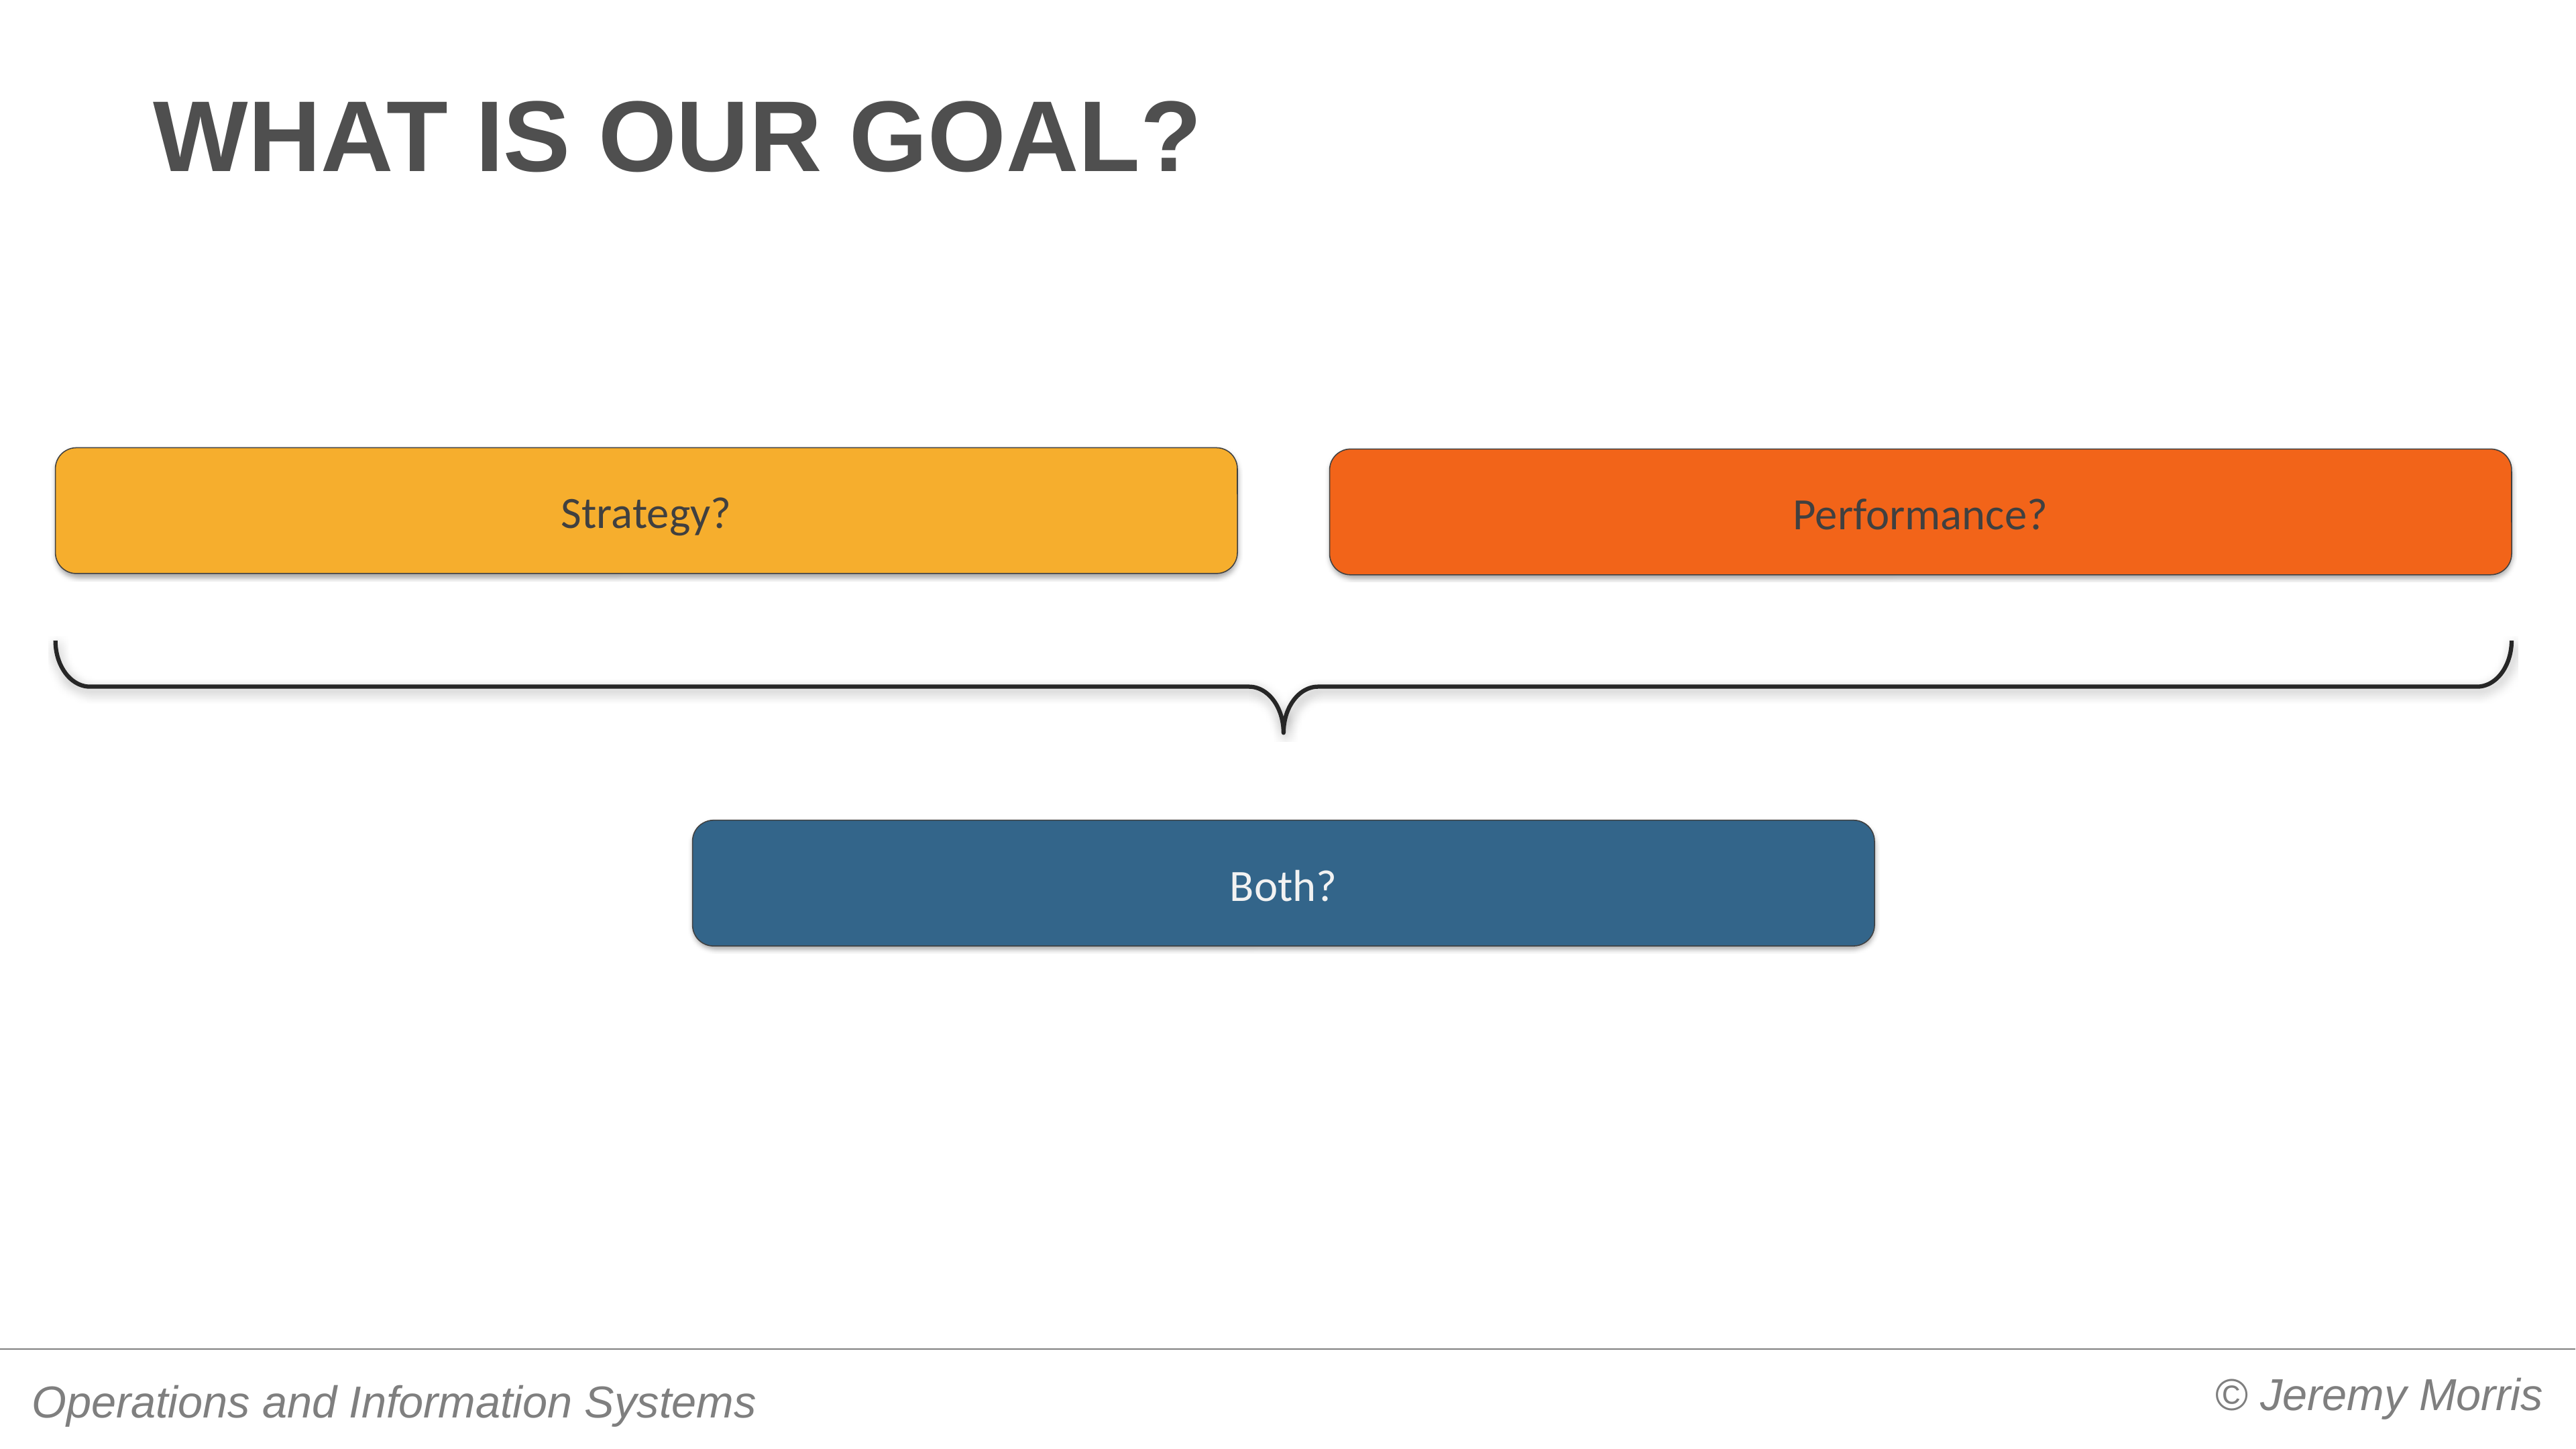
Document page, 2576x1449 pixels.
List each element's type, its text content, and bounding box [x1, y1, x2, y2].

text_box Strategy? [54, 447, 1238, 574]
title What is our goal? [128, 53, 2447, 204]
text_box [54, 640, 2514, 735]
text_box Performance? [1329, 448, 2512, 576]
text_box Both? [691, 819, 1875, 947]
